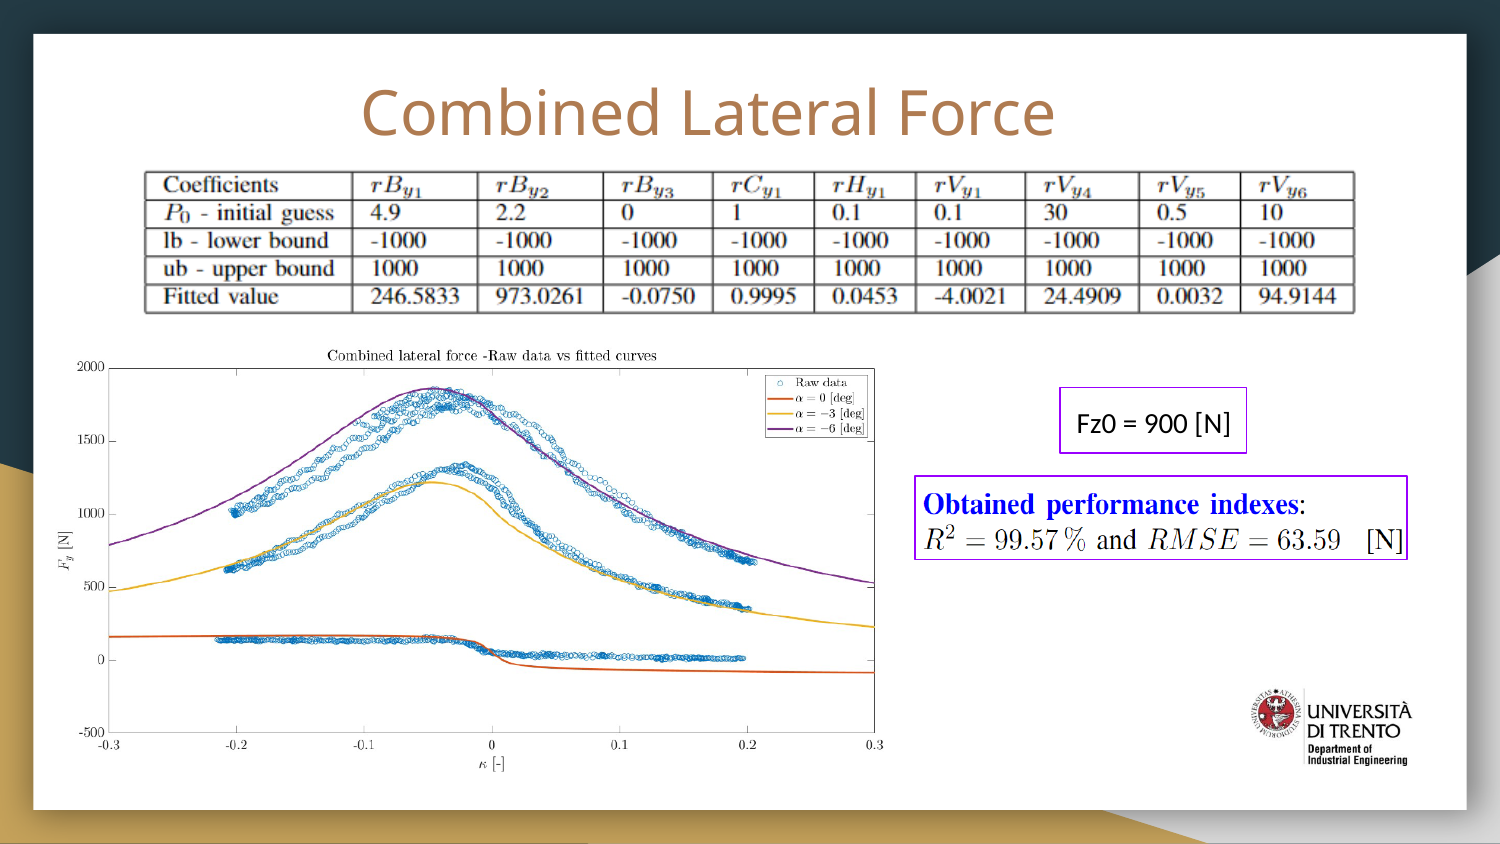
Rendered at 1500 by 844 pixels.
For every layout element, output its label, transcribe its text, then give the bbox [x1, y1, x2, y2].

title Combined Lateral Force [134, 57, 1366, 160]
text_box Fz0 = 900 [N] [1061, 388, 1261, 454]
picture [49, 160, 1366, 780]
picture [1246, 672, 1434, 785]
picture [915, 476, 1407, 559]
